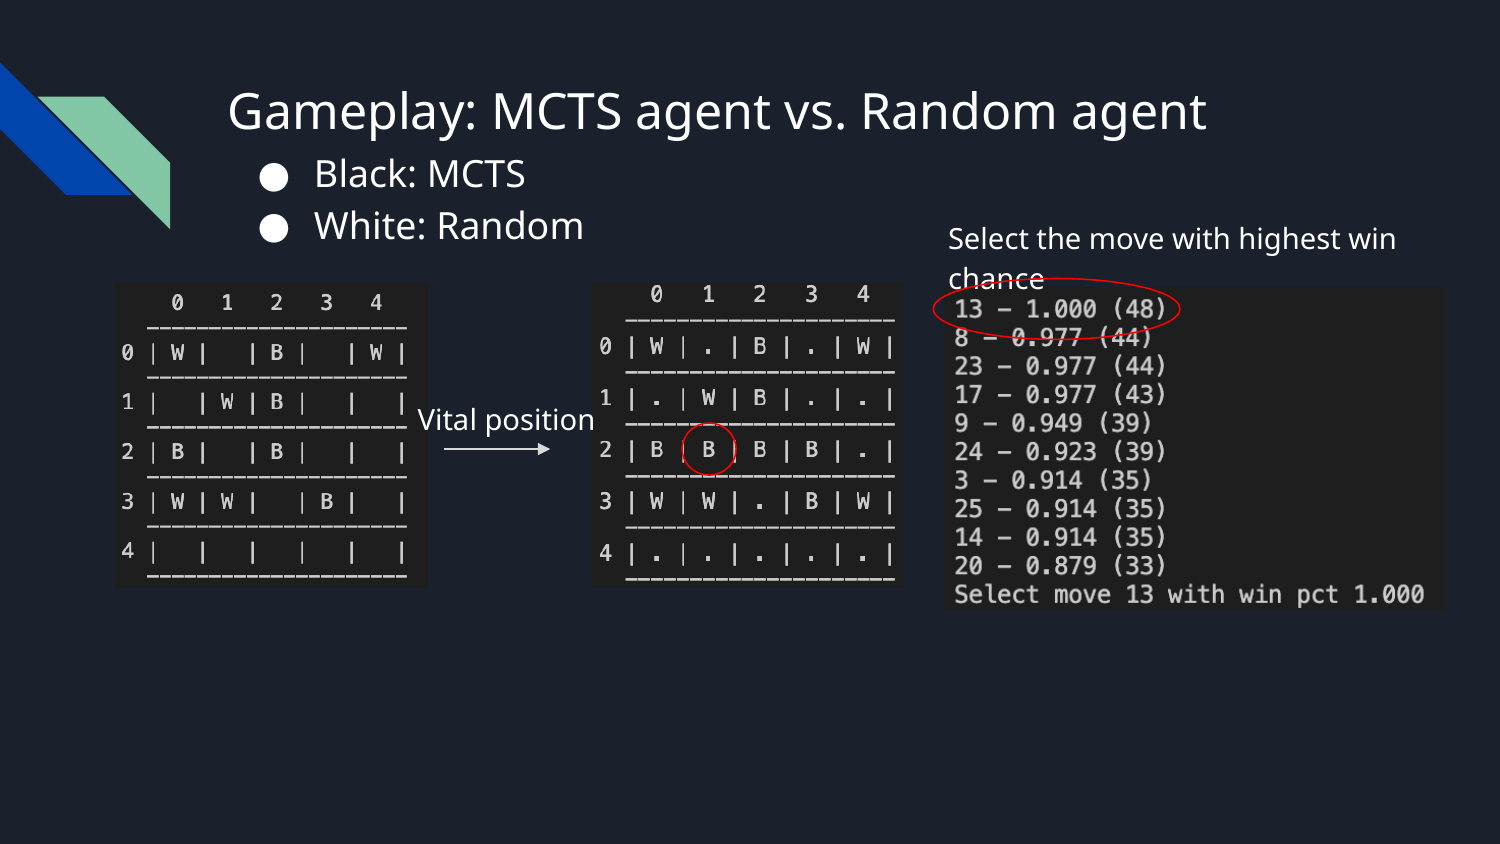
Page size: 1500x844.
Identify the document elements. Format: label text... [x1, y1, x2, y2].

list Black: MCTS White: Random [223, 128, 638, 279]
picture [114, 283, 428, 588]
list Select the move with highest win chance [933, 200, 1500, 350]
picture [944, 287, 1448, 611]
text_box Vital position [433, 386, 585, 512]
text_box [980, 278, 1133, 285]
title Gameplay: MCTS agent vs. Random agent [212, 64, 1368, 215]
picture [590, 283, 904, 588]
text_box [933, 299, 939, 319]
